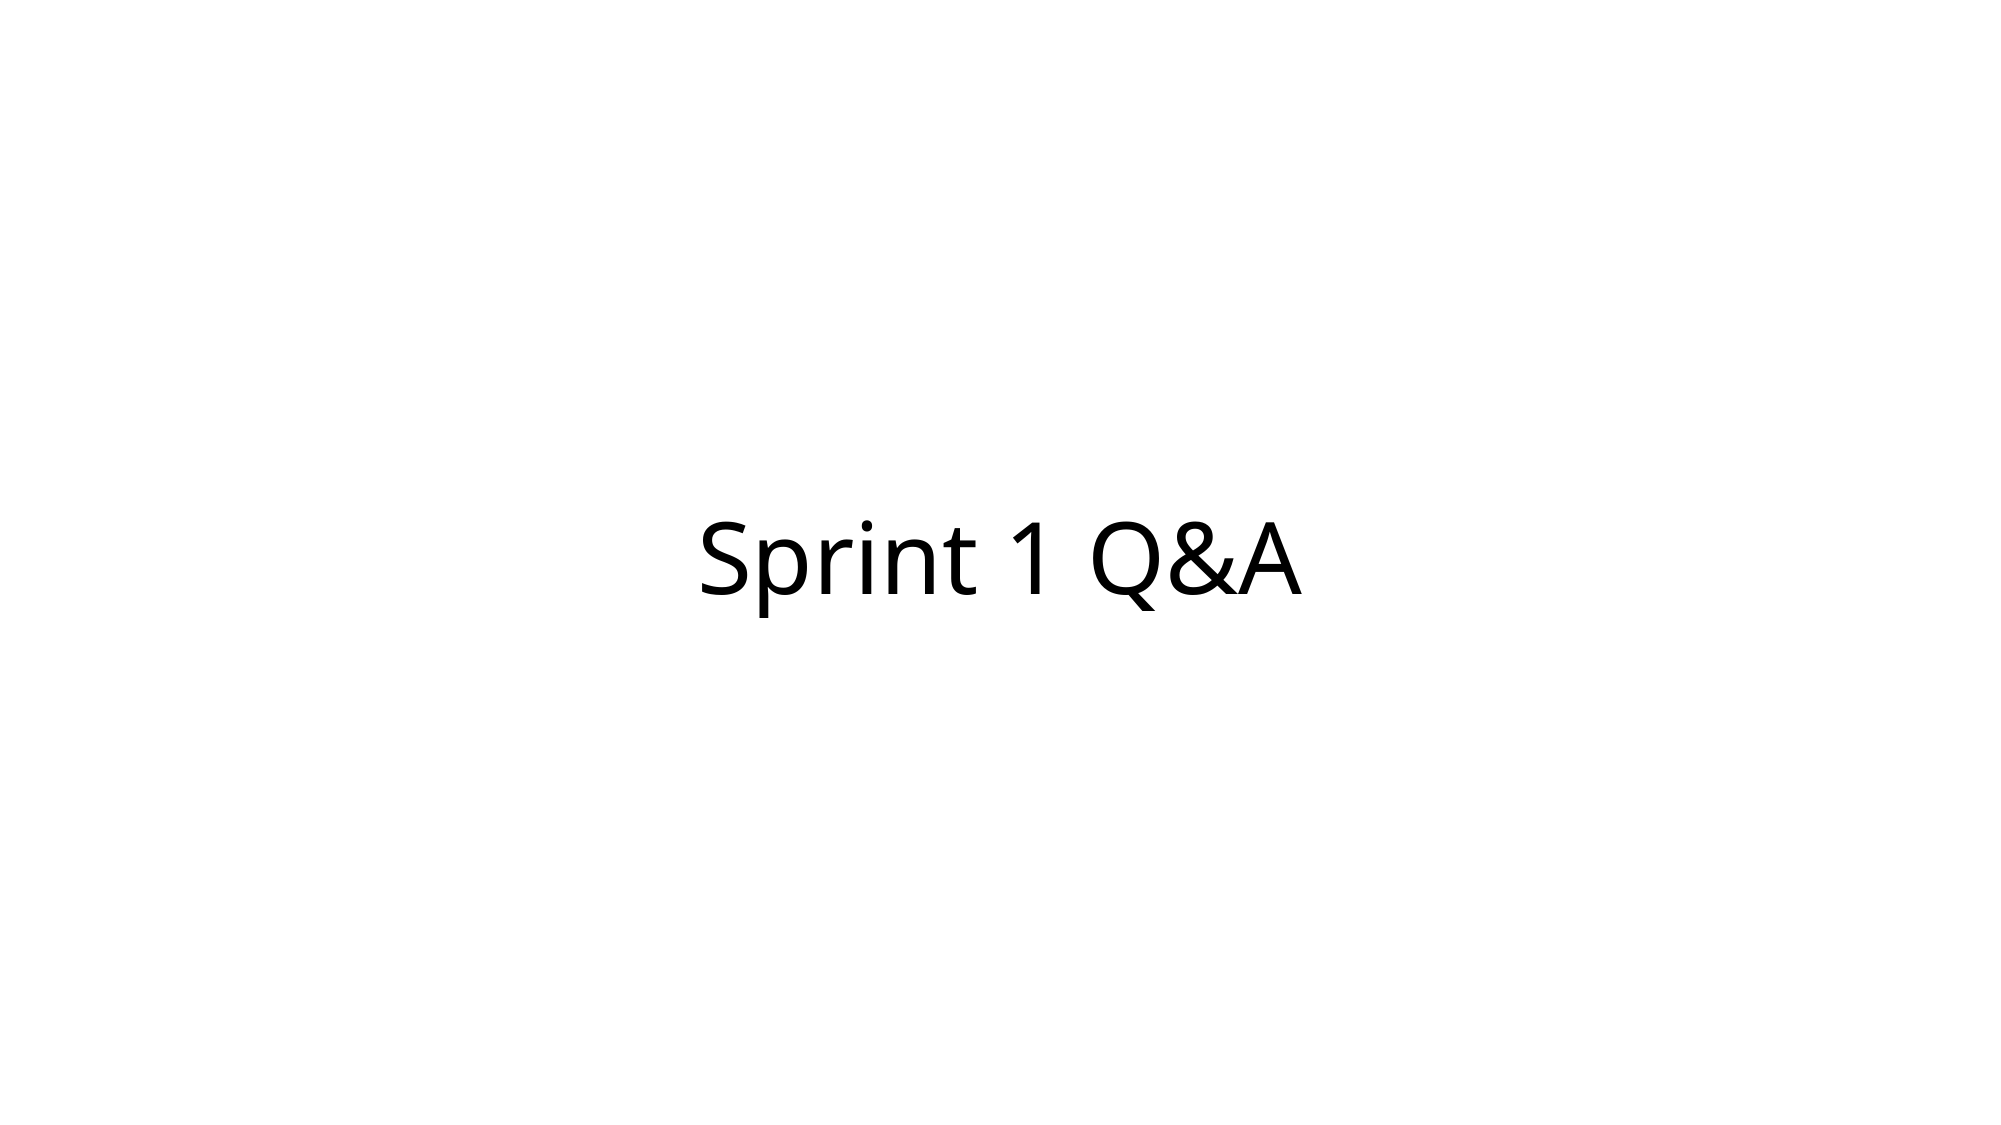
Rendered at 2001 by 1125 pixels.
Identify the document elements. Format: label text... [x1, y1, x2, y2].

title Sprint 1 Q&A [249, 496, 1750, 629]
